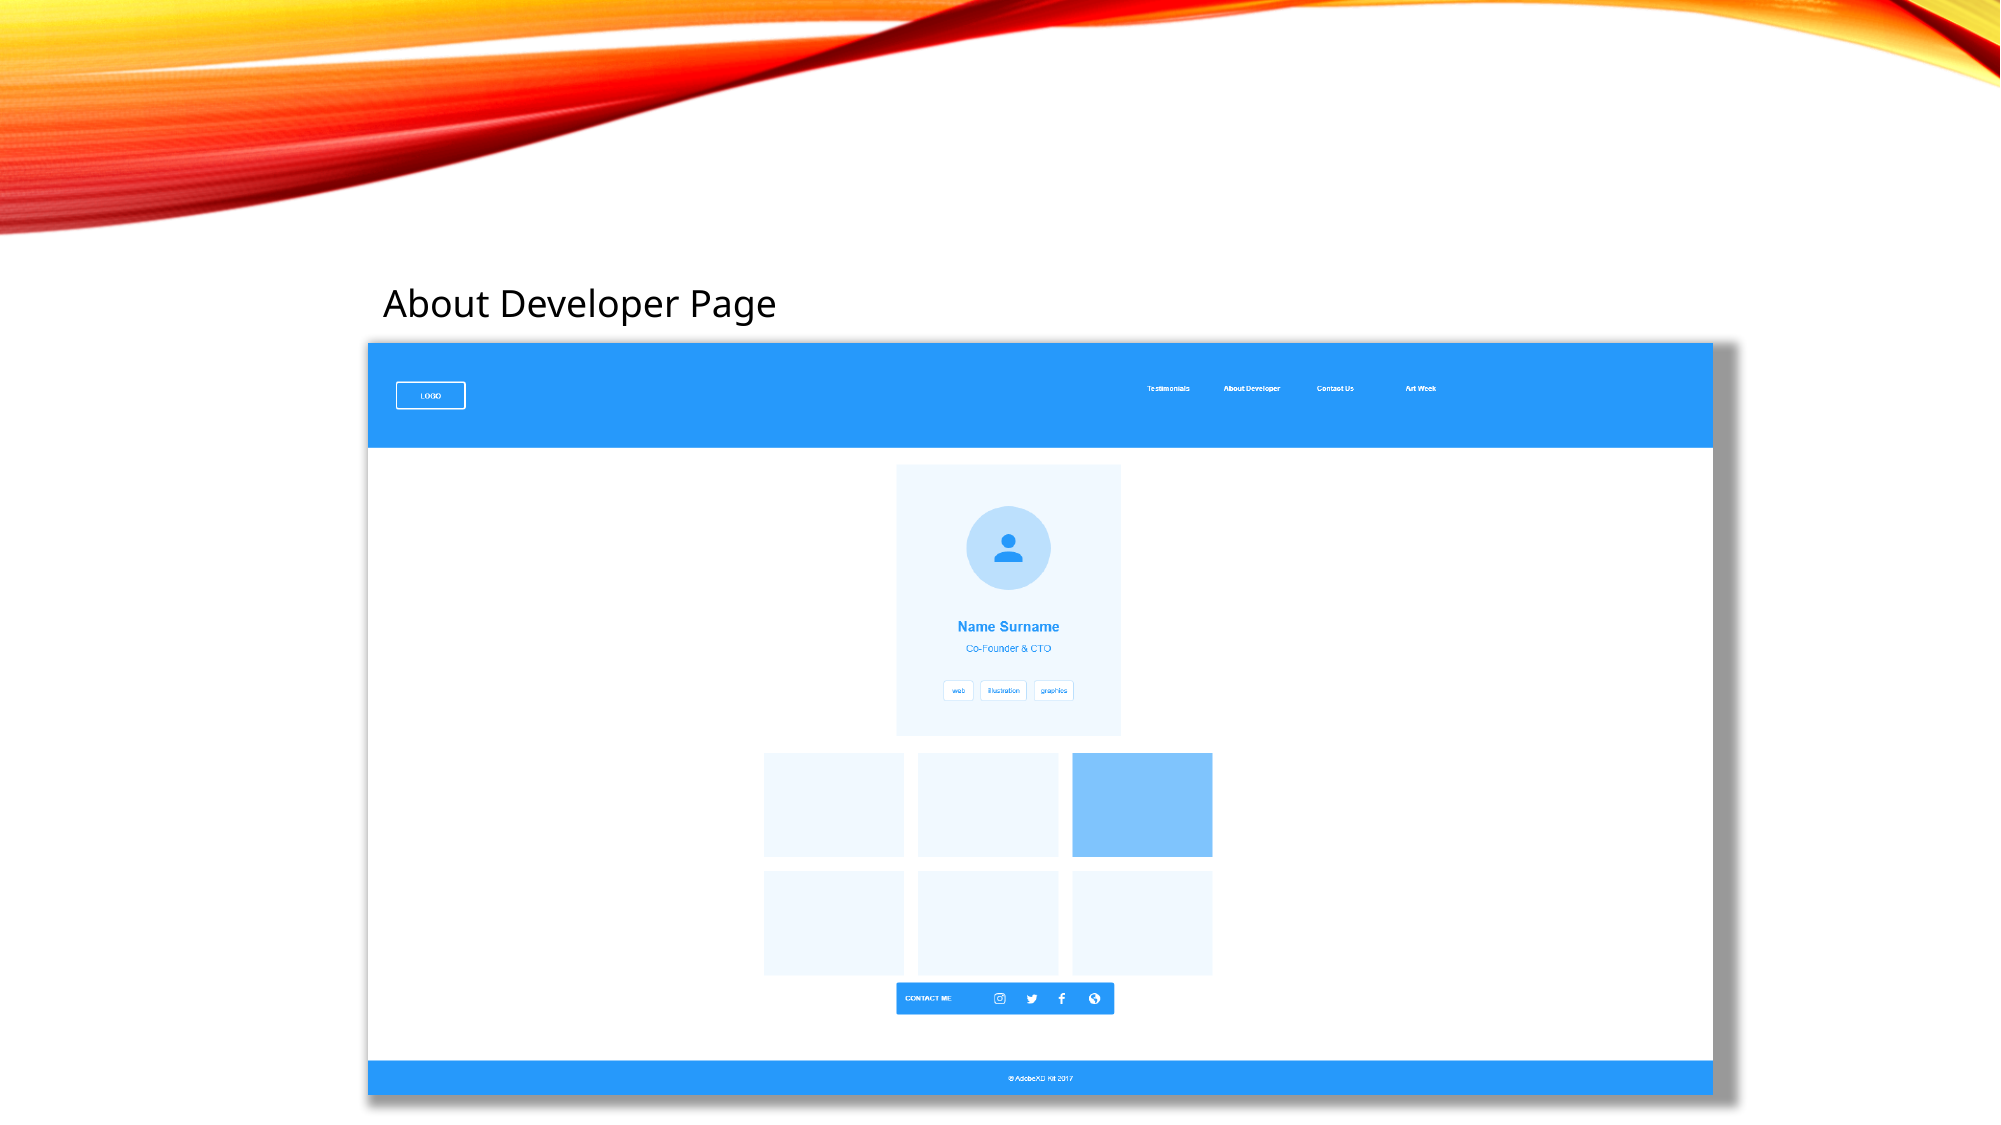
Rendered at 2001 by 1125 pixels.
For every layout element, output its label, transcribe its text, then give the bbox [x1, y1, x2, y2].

text_box About Developer Page [368, 272, 921, 333]
picture [0, 0, 2000, 237]
picture [368, 343, 1713, 1095]
